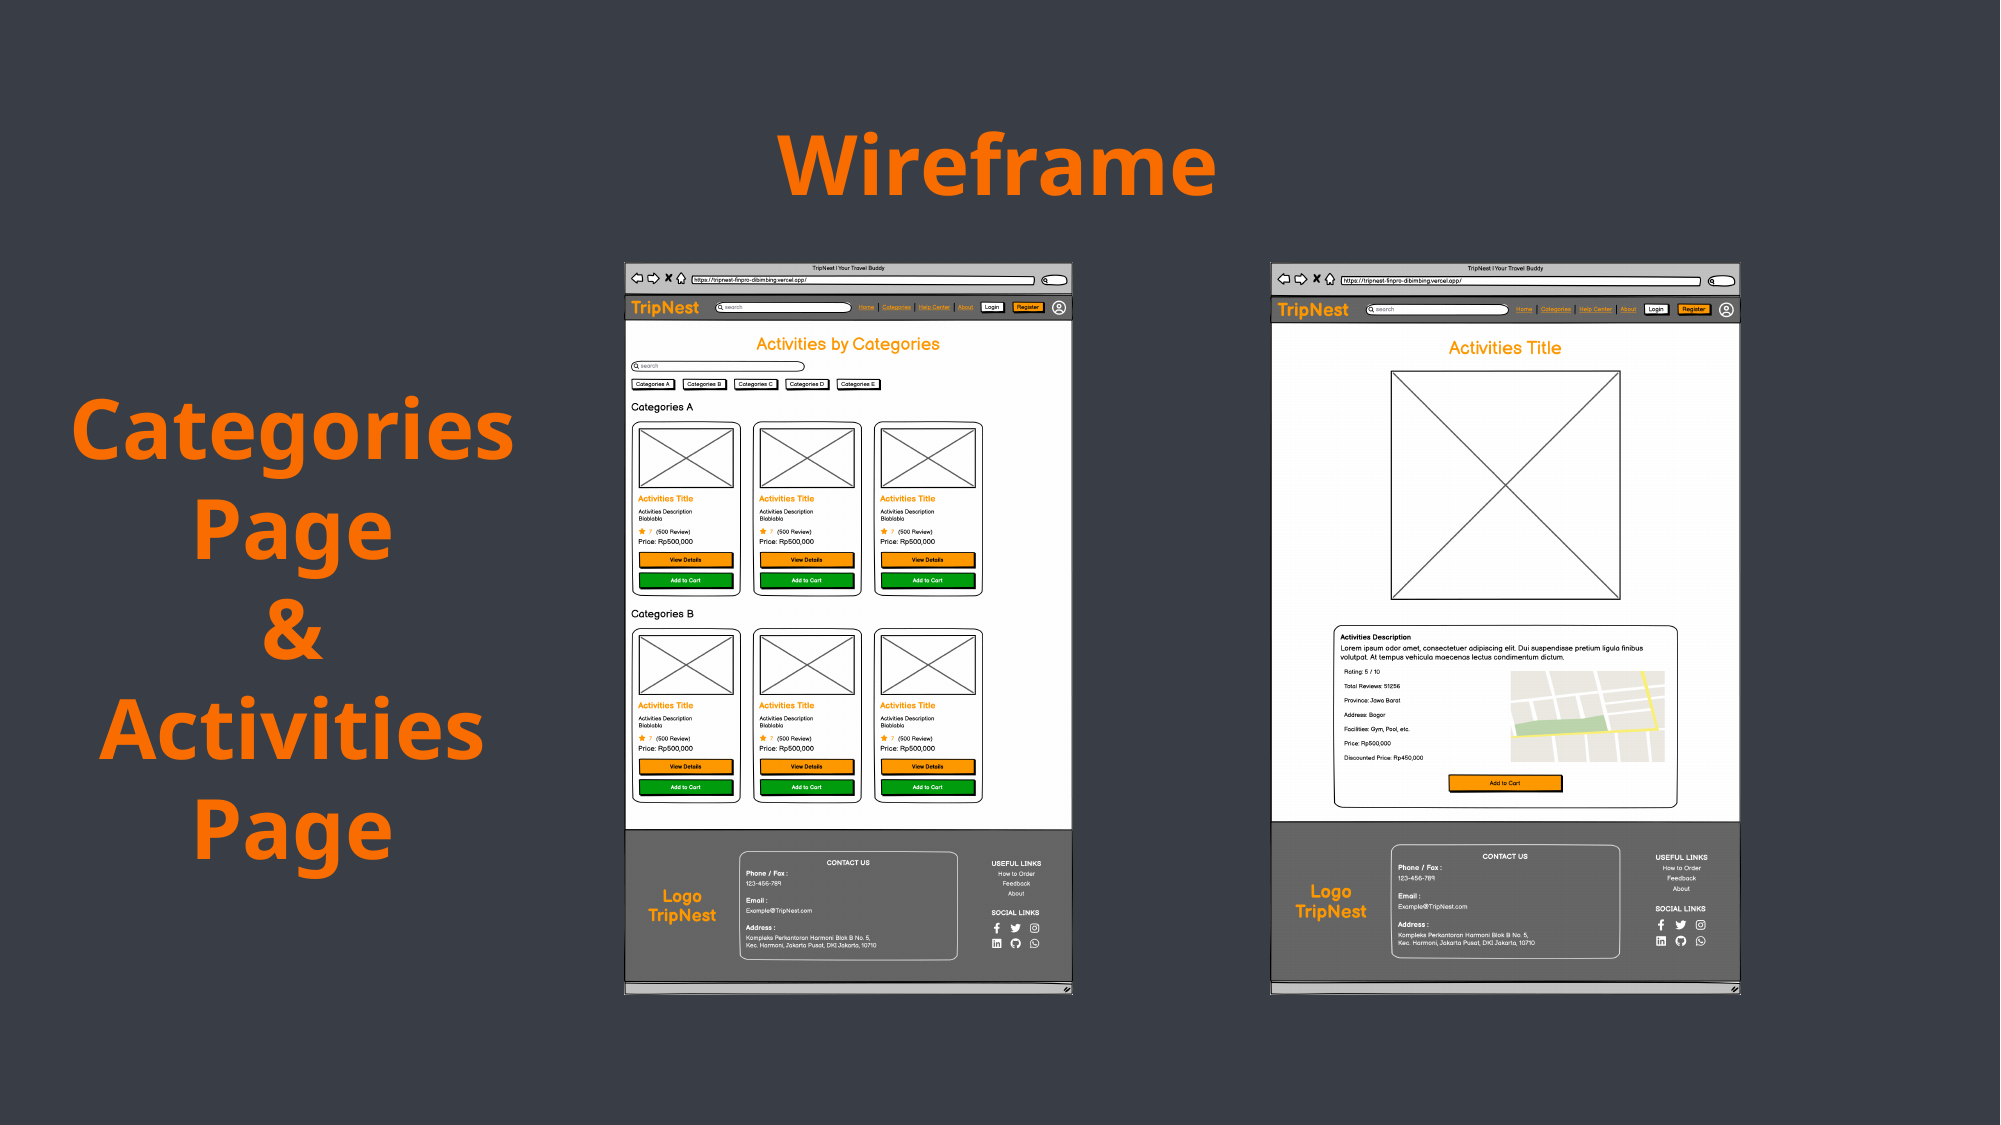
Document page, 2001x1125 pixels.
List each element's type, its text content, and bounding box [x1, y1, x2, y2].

picture [624, 262, 1073, 995]
text_box Categories Page & Activities Page [0, 368, 586, 884]
picture [1270, 262, 1741, 995]
title Wireframe [99, 116, 1898, 221]
